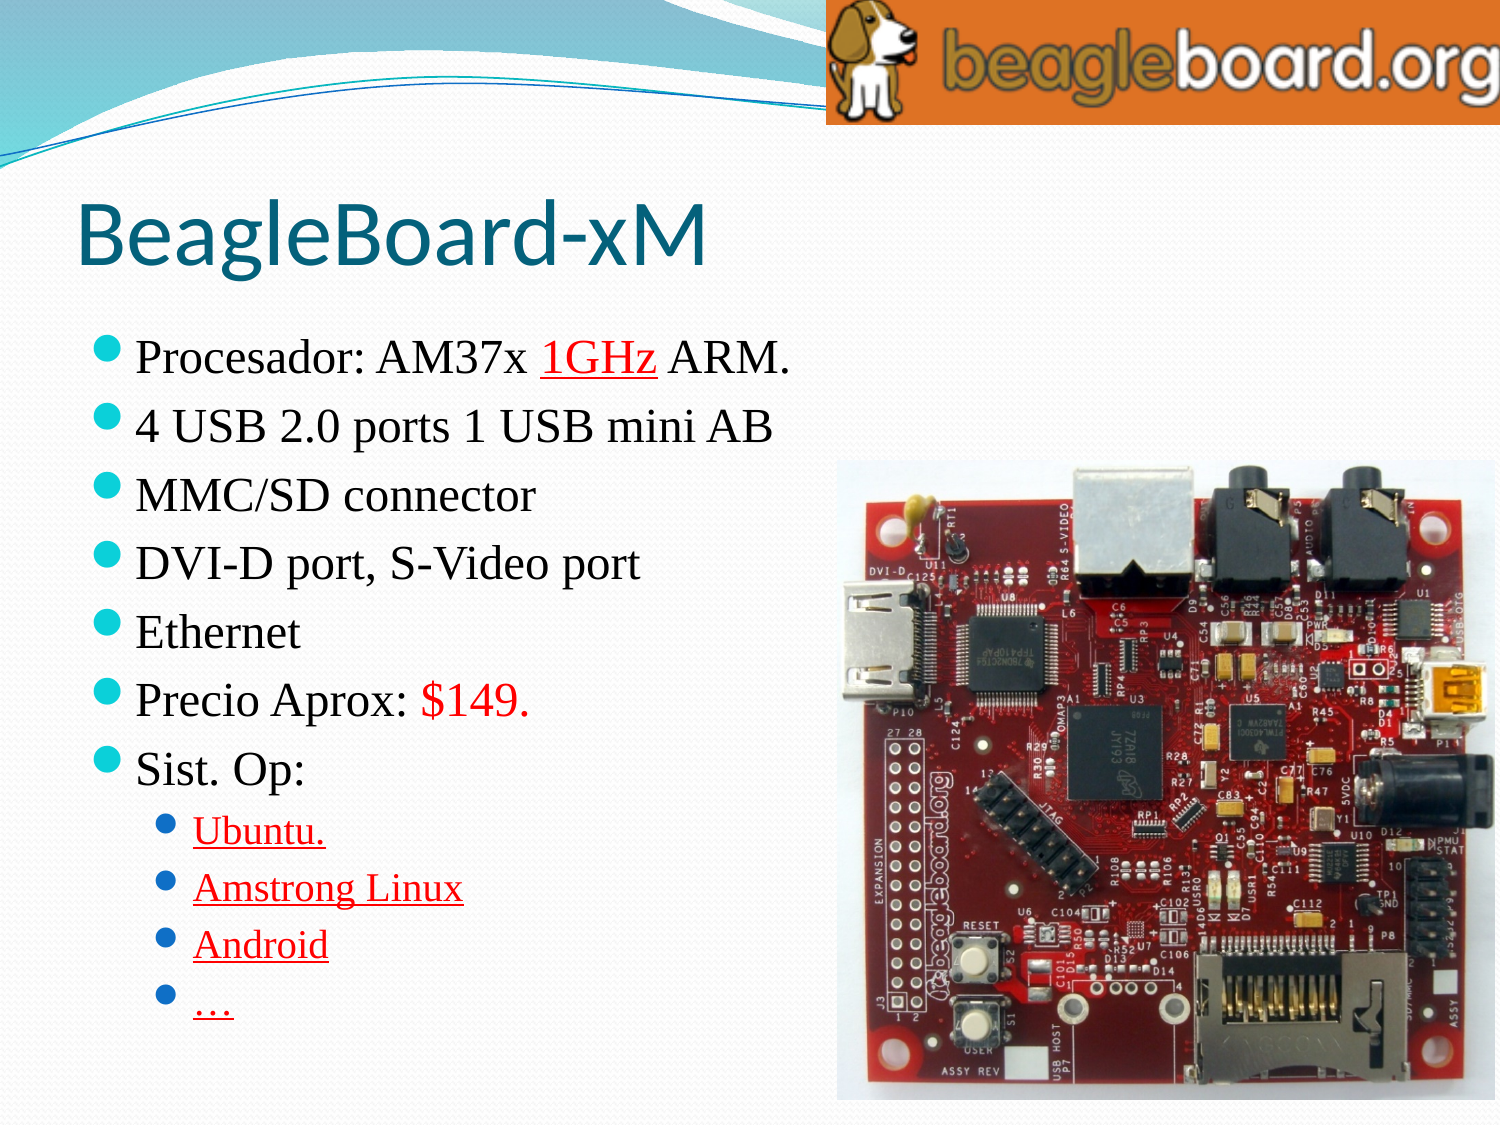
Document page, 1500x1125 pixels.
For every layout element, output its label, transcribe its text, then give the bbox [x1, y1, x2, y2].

title BeagleBoard-xM [75, 162, 1425, 285]
list Procesador: AM37x 1GHz ARM. 4 USB 2.0 ports 1 USB mini AB MMC/SD connector DVI-D port, S-Video port Ethernet Precio Aprox: $149. Sist. Op: Ubuntu. Amstrong Linux Android … [75, 317, 1425, 1038]
title Micro Robots [830, 461, 837, 1038]
picture [826, 0, 1500, 126]
picture [837, 460, 1495, 1101]
